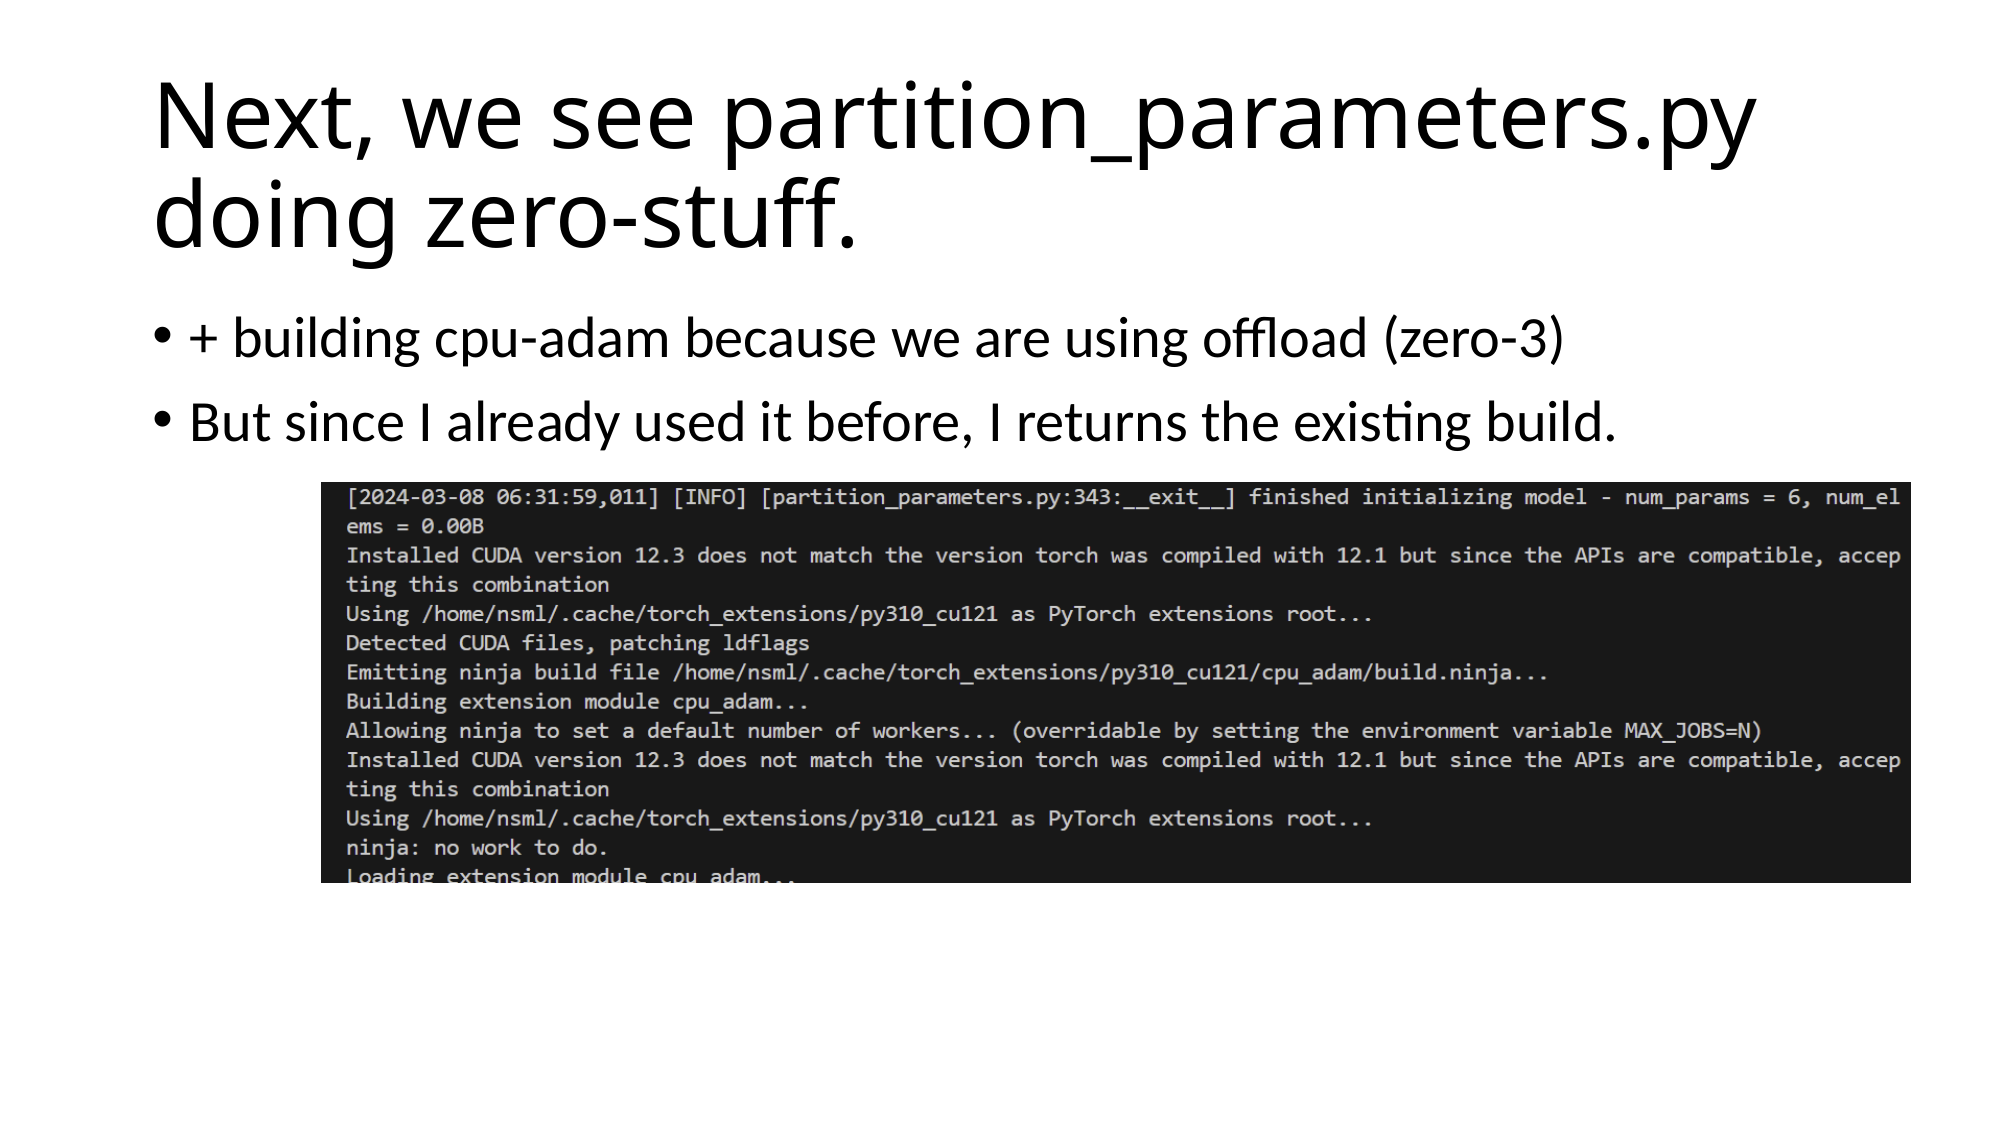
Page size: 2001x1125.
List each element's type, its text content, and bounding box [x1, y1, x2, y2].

title Next, we see partition_parameters.py doing zero-stuff. [137, 59, 1863, 278]
list + building cpu-adam because we are using offload (zero-3) But since I already used it before, I returns the existing build. [137, 299, 1863, 1014]
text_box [321, 482, 1911, 883]
